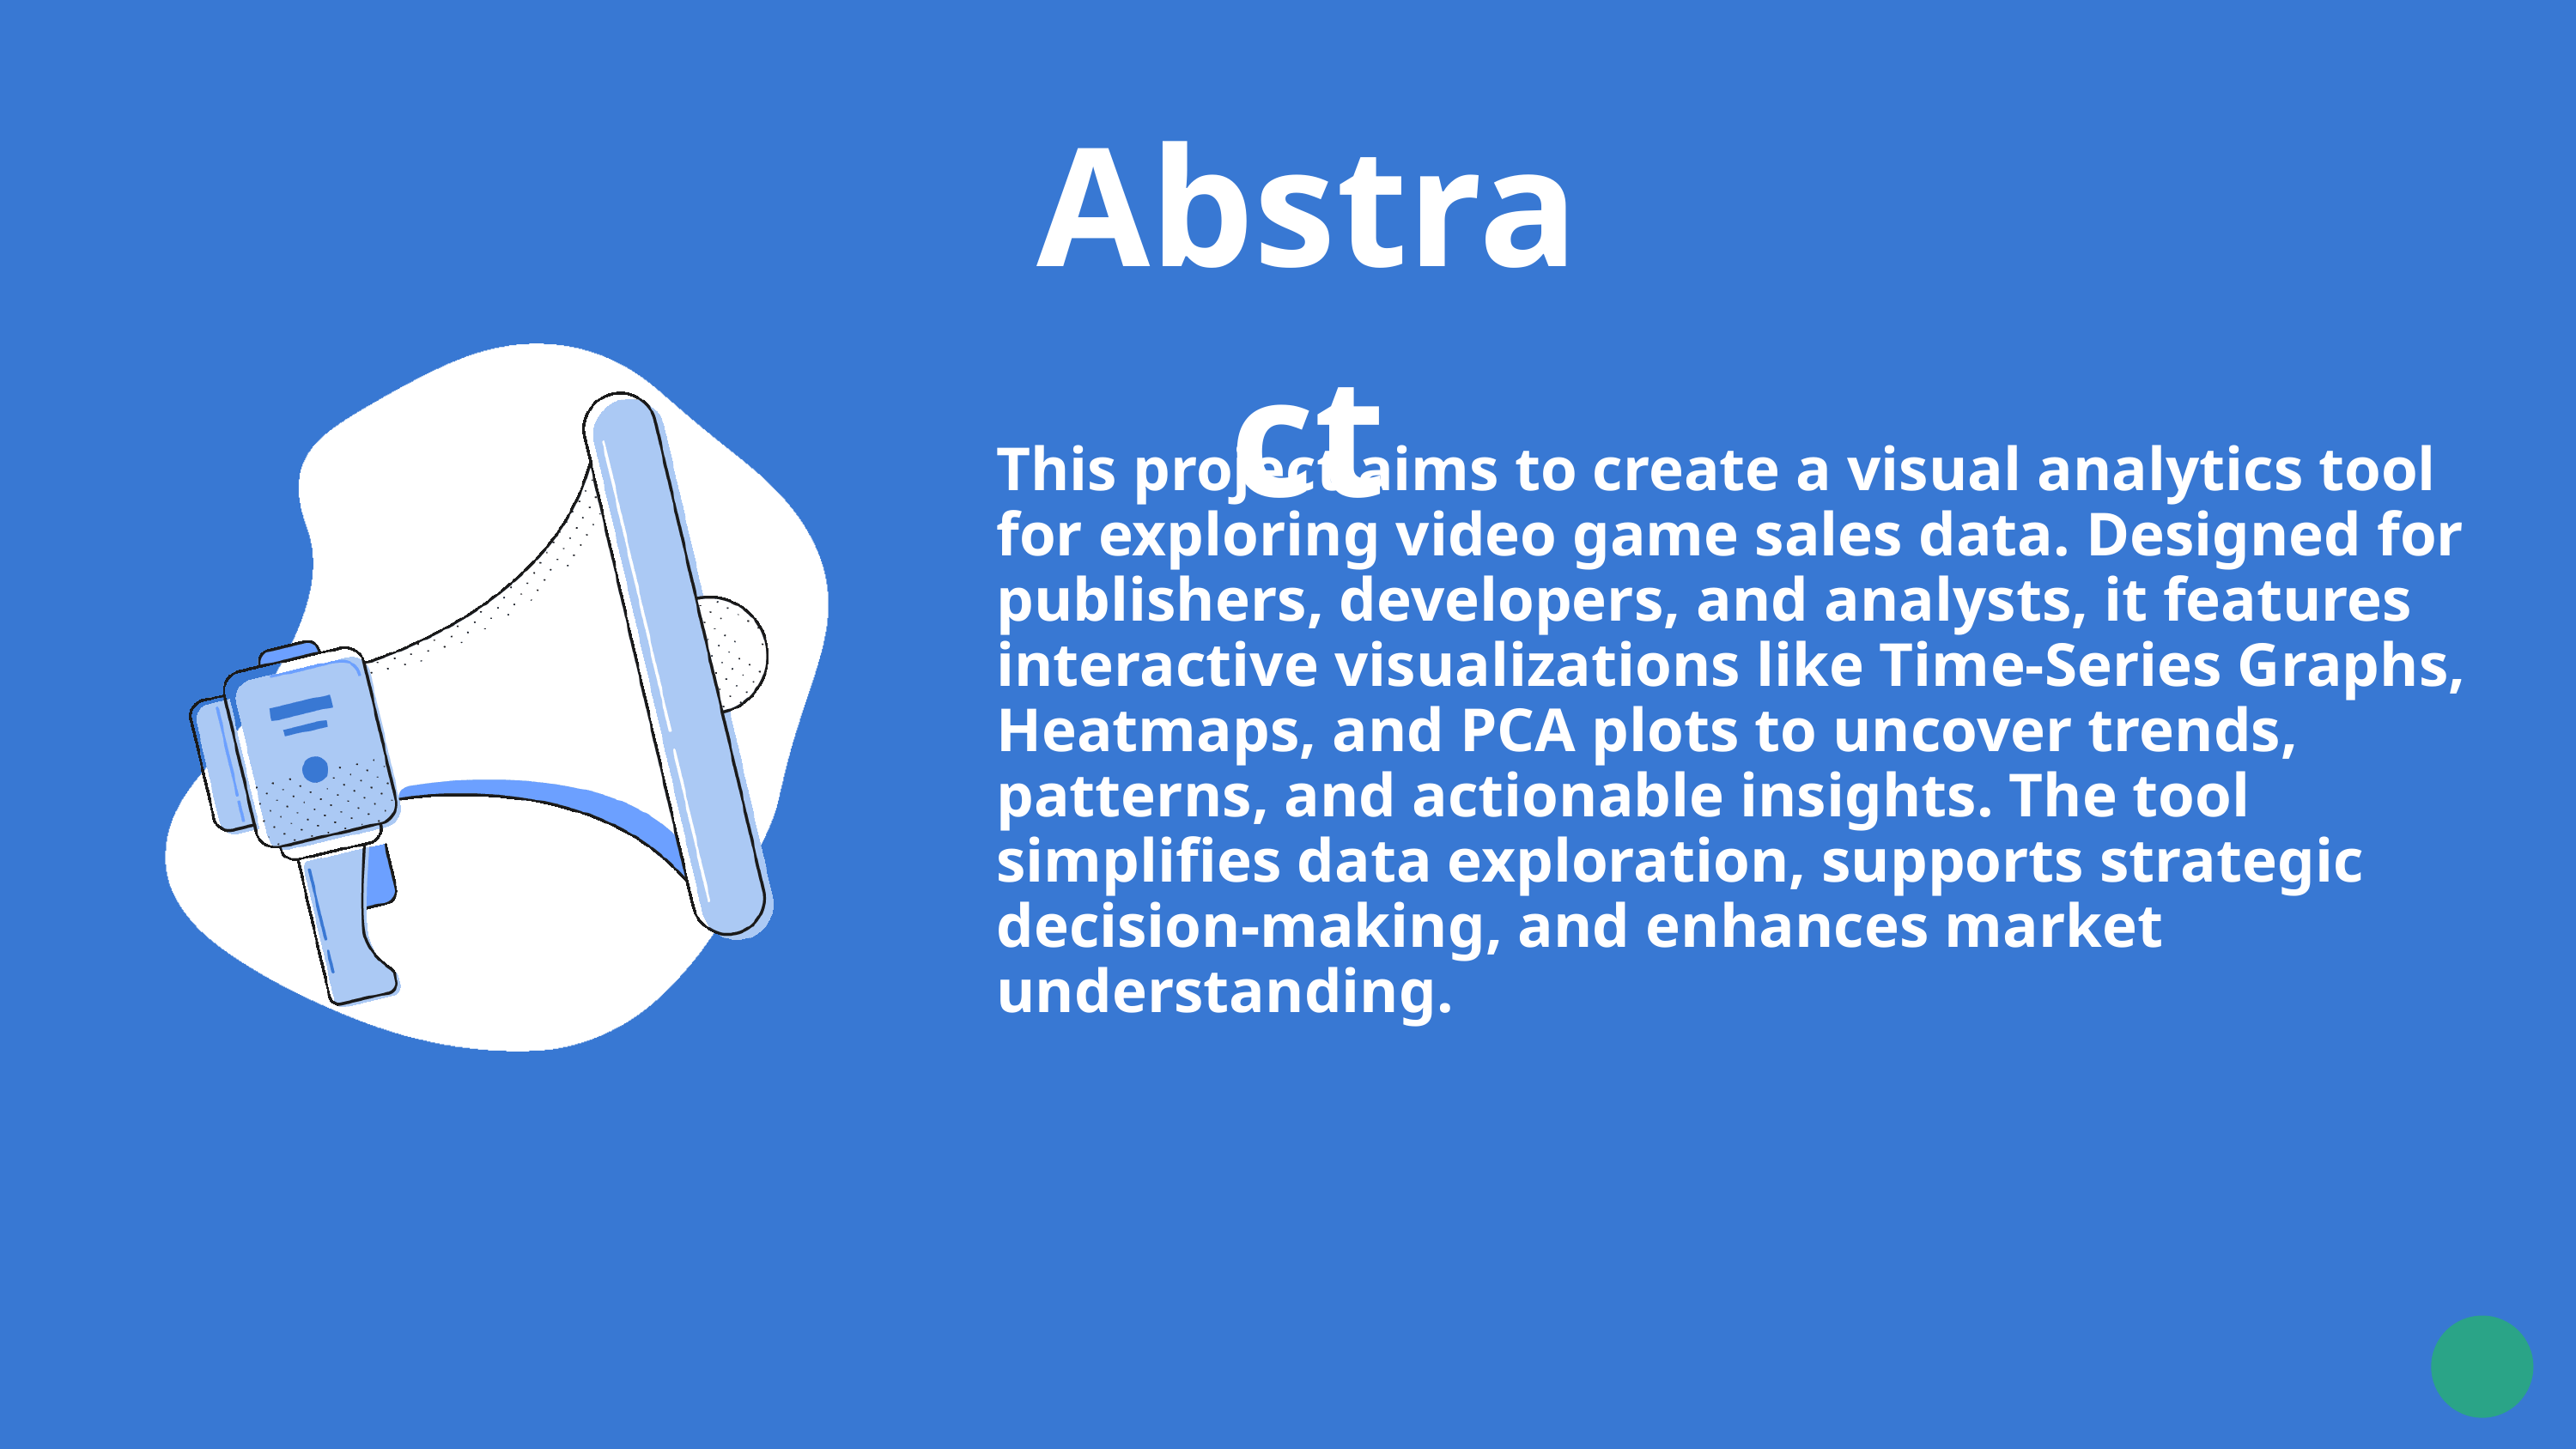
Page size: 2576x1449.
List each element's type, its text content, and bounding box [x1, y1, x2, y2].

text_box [2431, 1315, 2534, 1418]
picture [144, 343, 834, 1052]
text_box Abstract [996, 69, 1619, 530]
text_box This project aims to create a visual analytics tool for exploring video game sales data. Designed for publishers, developers, and analysts, it features interactive visualizations like Time-Series Graphs, Heatmaps, and PCA plots to uncover trends, patterns, and actionable insights. The tool simplifies data exploration, supports strategic decision-making, and enhances market understanding. [996, 437, 2537, 1090]
